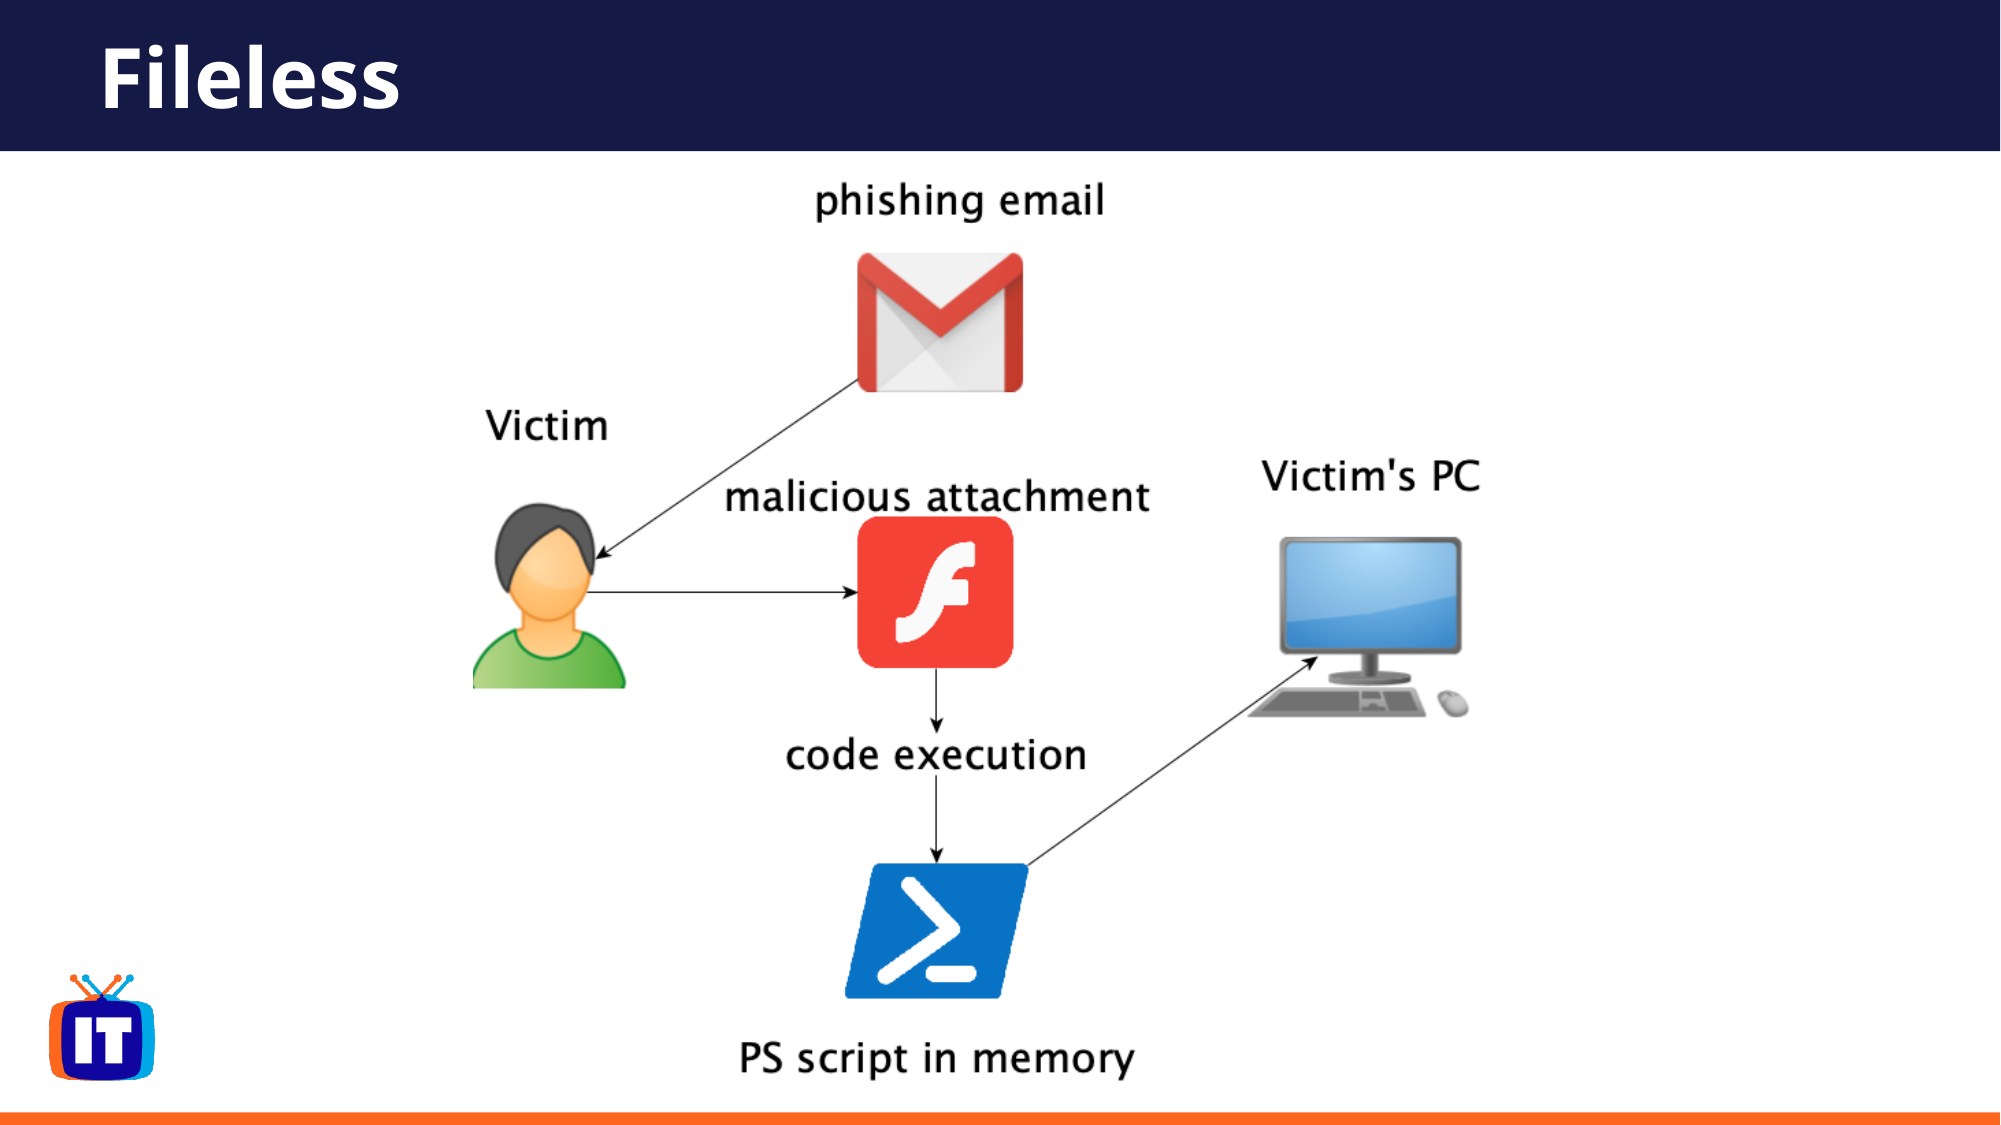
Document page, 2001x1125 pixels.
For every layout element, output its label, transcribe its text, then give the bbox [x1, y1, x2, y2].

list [473, 167, 1494, 1108]
title Fileless [83, 0, 1917, 168]
picture [45, 968, 158, 1087]
